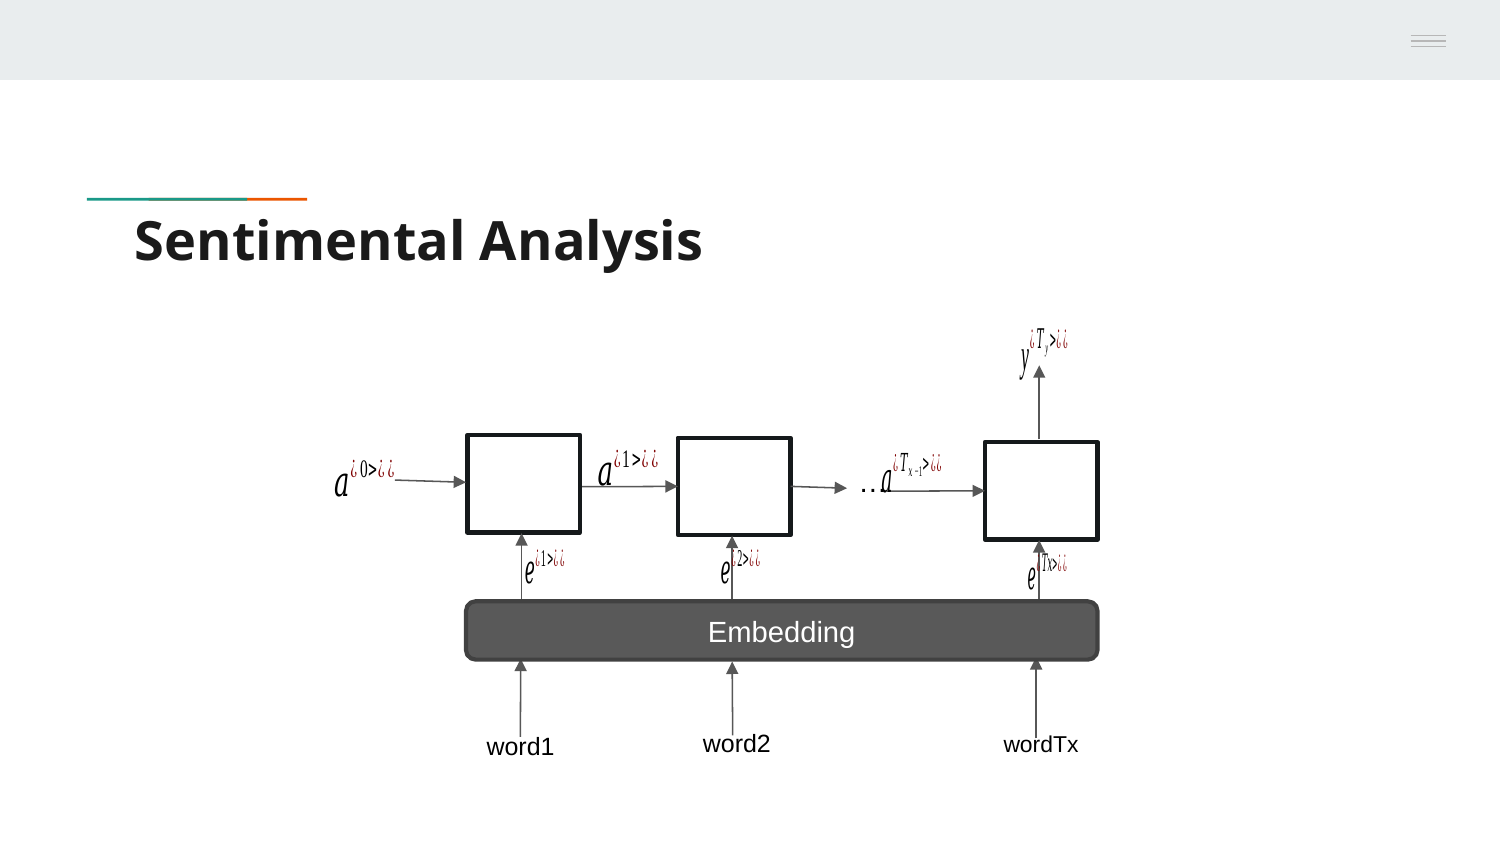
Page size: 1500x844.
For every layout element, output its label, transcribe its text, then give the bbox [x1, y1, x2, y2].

title Sentimental Analysis [119, 191, 1440, 275]
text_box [333, 322, 1098, 771]
